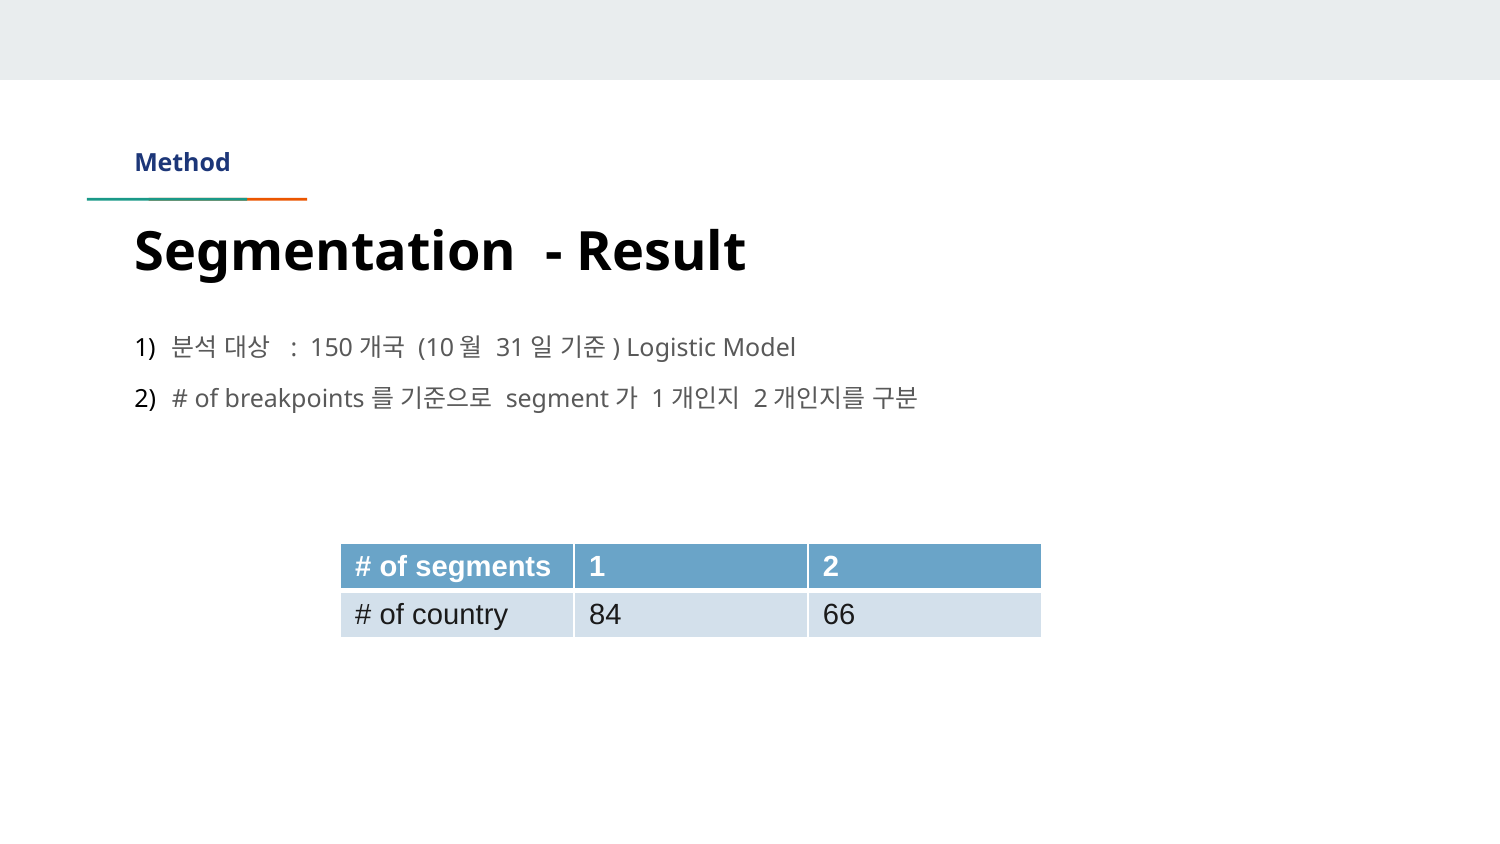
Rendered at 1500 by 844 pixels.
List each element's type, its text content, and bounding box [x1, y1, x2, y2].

table_header # of segments [341, 544, 573, 588]
table_cell # of country [341, 593, 573, 637]
title Method [119, 131, 571, 183]
table_header 2 [809, 544, 1041, 588]
text_box Segmentation - Result [119, 201, 785, 253]
table_cell 84 [575, 593, 807, 637]
table_header 1 [575, 544, 807, 588]
table_cell 66 [809, 593, 1041, 637]
text_box 분석 대상 : 150개국 (10월 31일 기준) Logistic Model # of breakpoints를 기준으로 segment가 1개인지 2개인지를 구분 [119, 316, 1263, 538]
